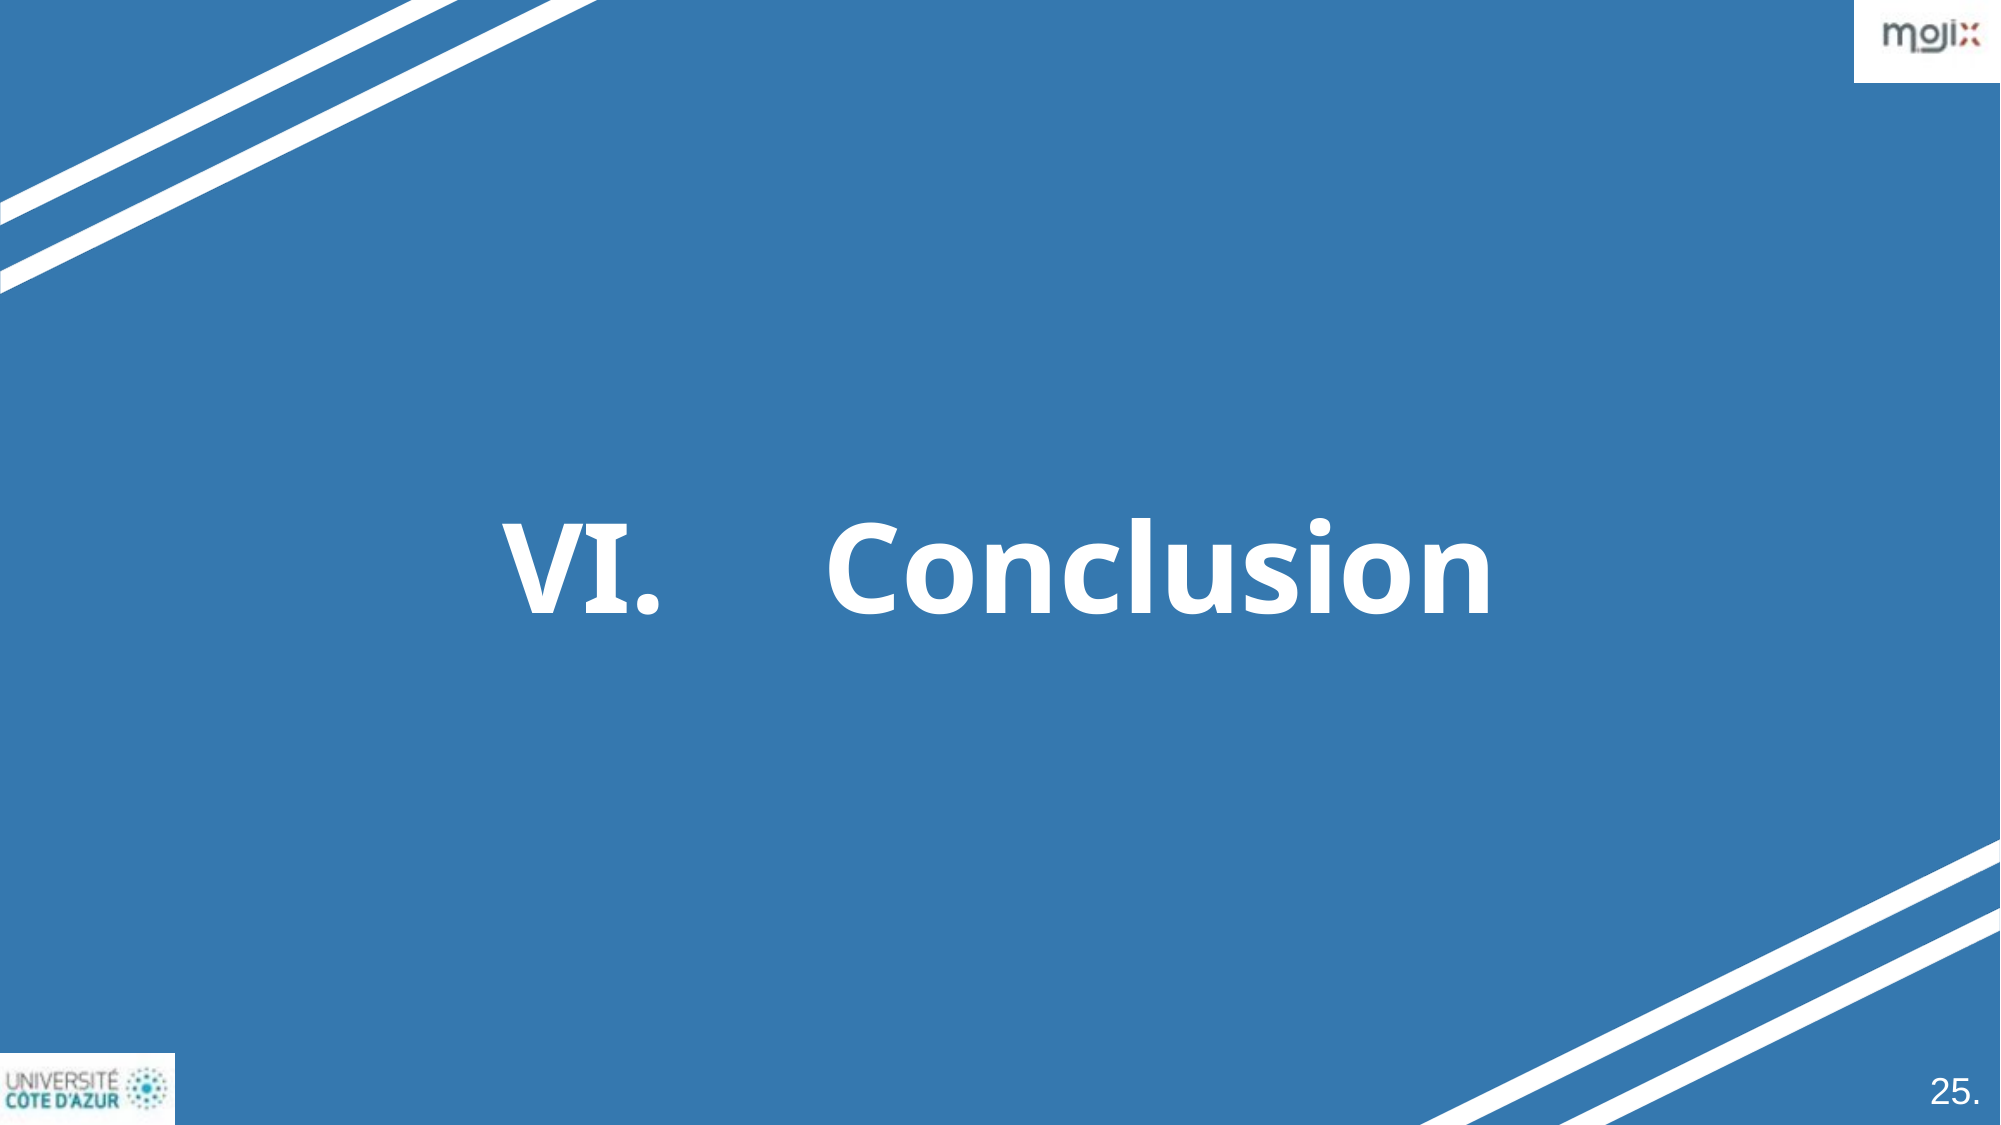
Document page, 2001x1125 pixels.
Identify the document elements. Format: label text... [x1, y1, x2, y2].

picture [0, 0, 2000, 1125]
title VI. Conclusion [250, 486, 1750, 639]
text_box 25. [1914, 1059, 2000, 1120]
